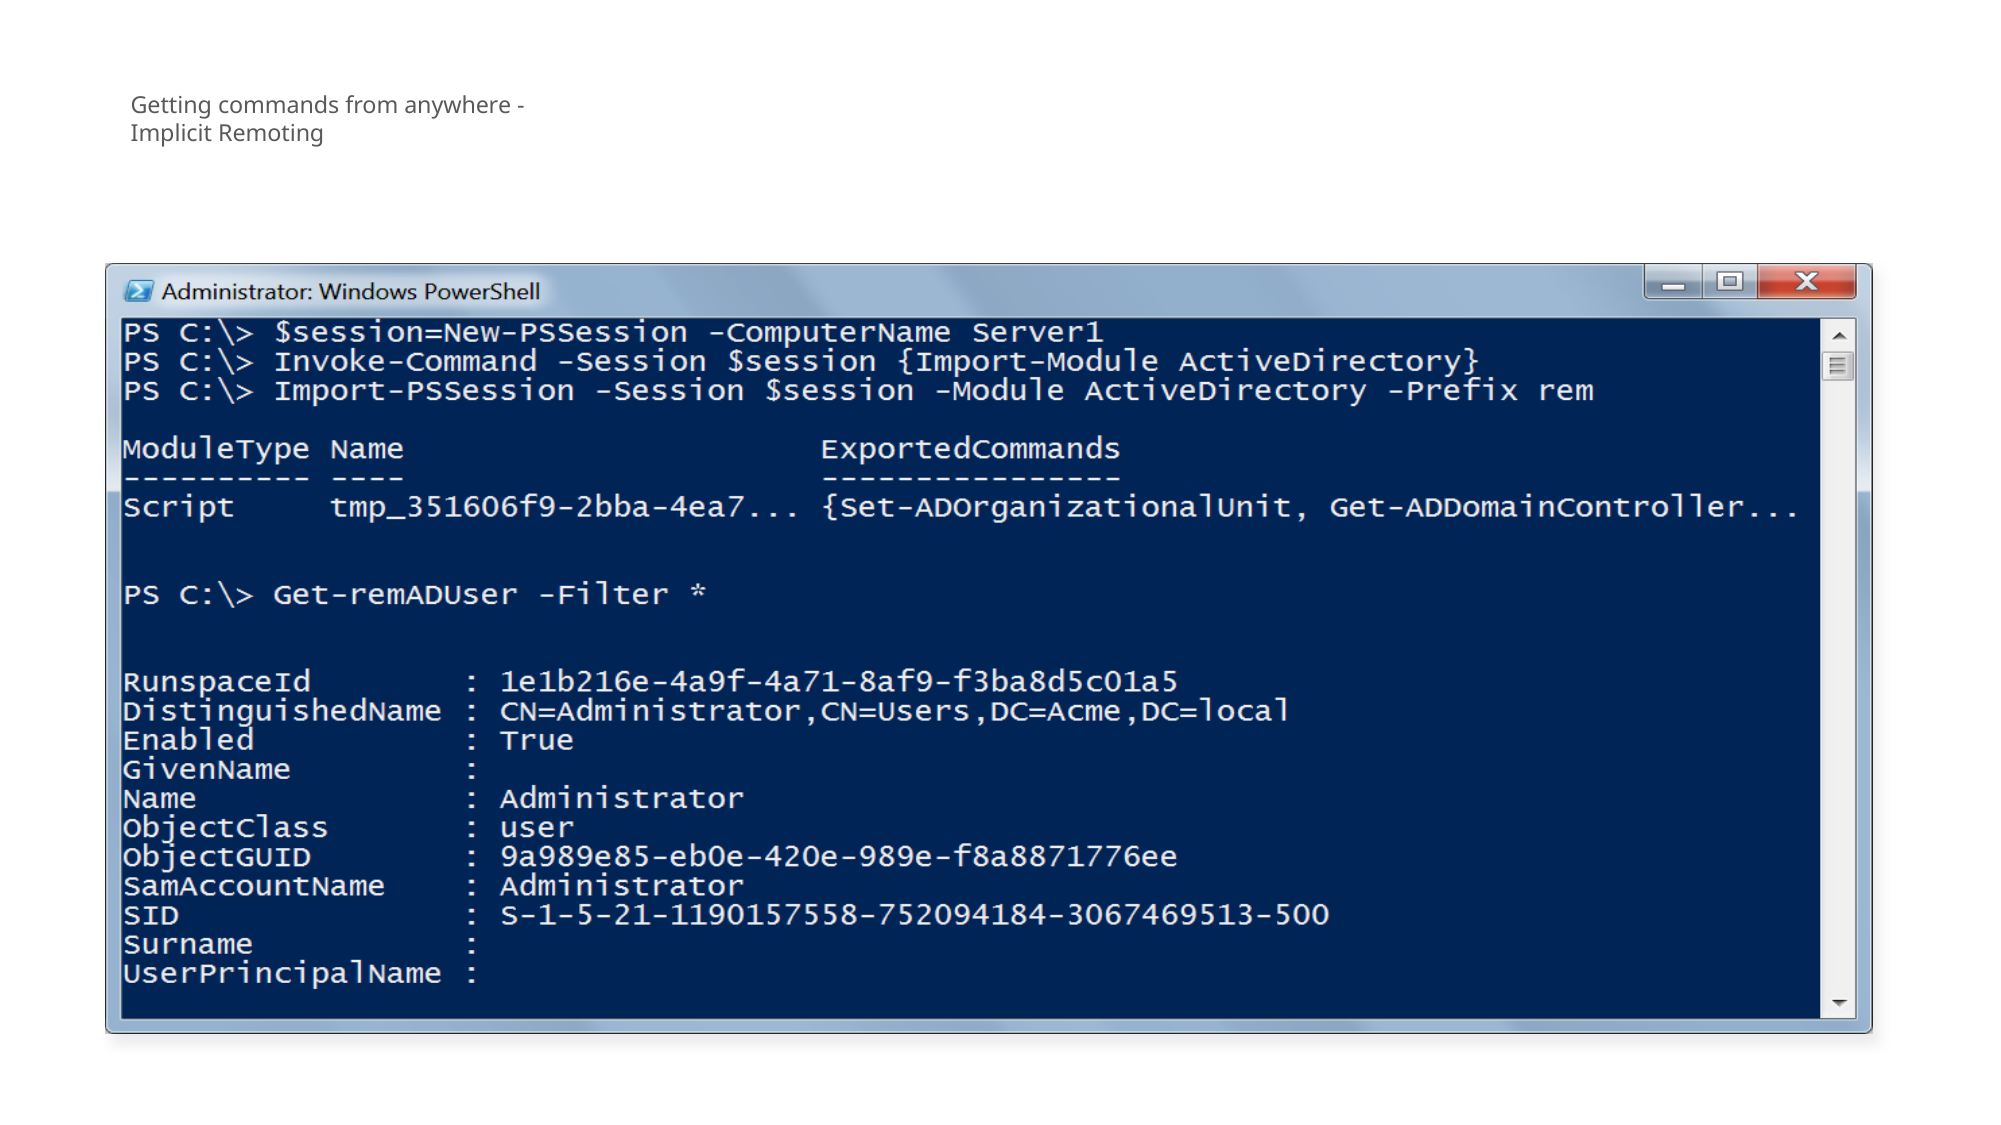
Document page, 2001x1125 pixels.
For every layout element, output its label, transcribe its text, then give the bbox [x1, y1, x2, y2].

picture [105, 263, 1873, 1034]
title Getting commands from anywhere - Implicit Remoting [115, 82, 1885, 155]
